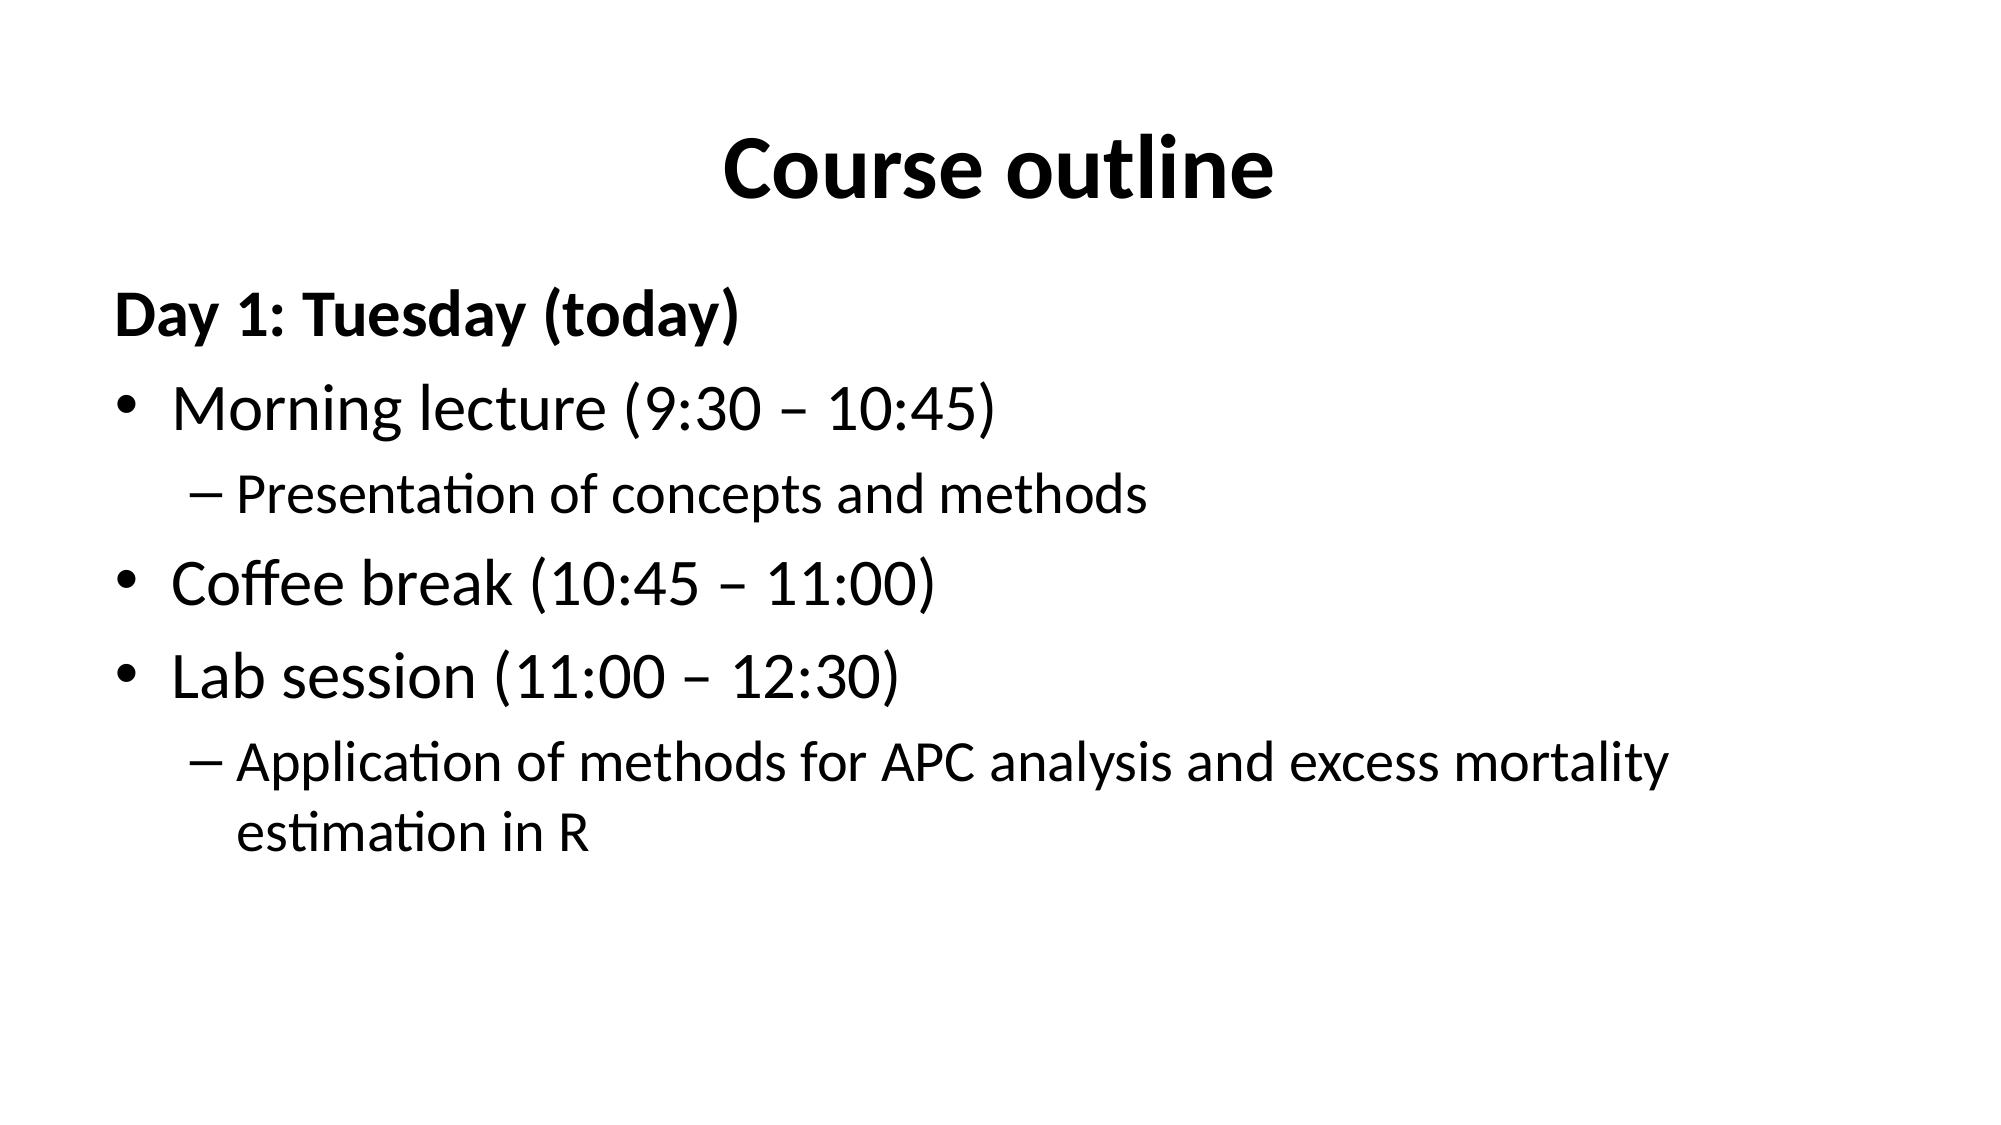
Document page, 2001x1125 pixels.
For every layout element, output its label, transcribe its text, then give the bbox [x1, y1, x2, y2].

title Course outline [324, 67, 1675, 256]
list Day 1: Tuesday (today) Morning lecture (9:30 – 10:45) Presentation of concepts and methods Coffee break (10:45 – 11:00) Lab session (11:00 – 12:30) Application of methods for APC analysis and excess mortality estimation in R [99, 262, 1900, 1005]
